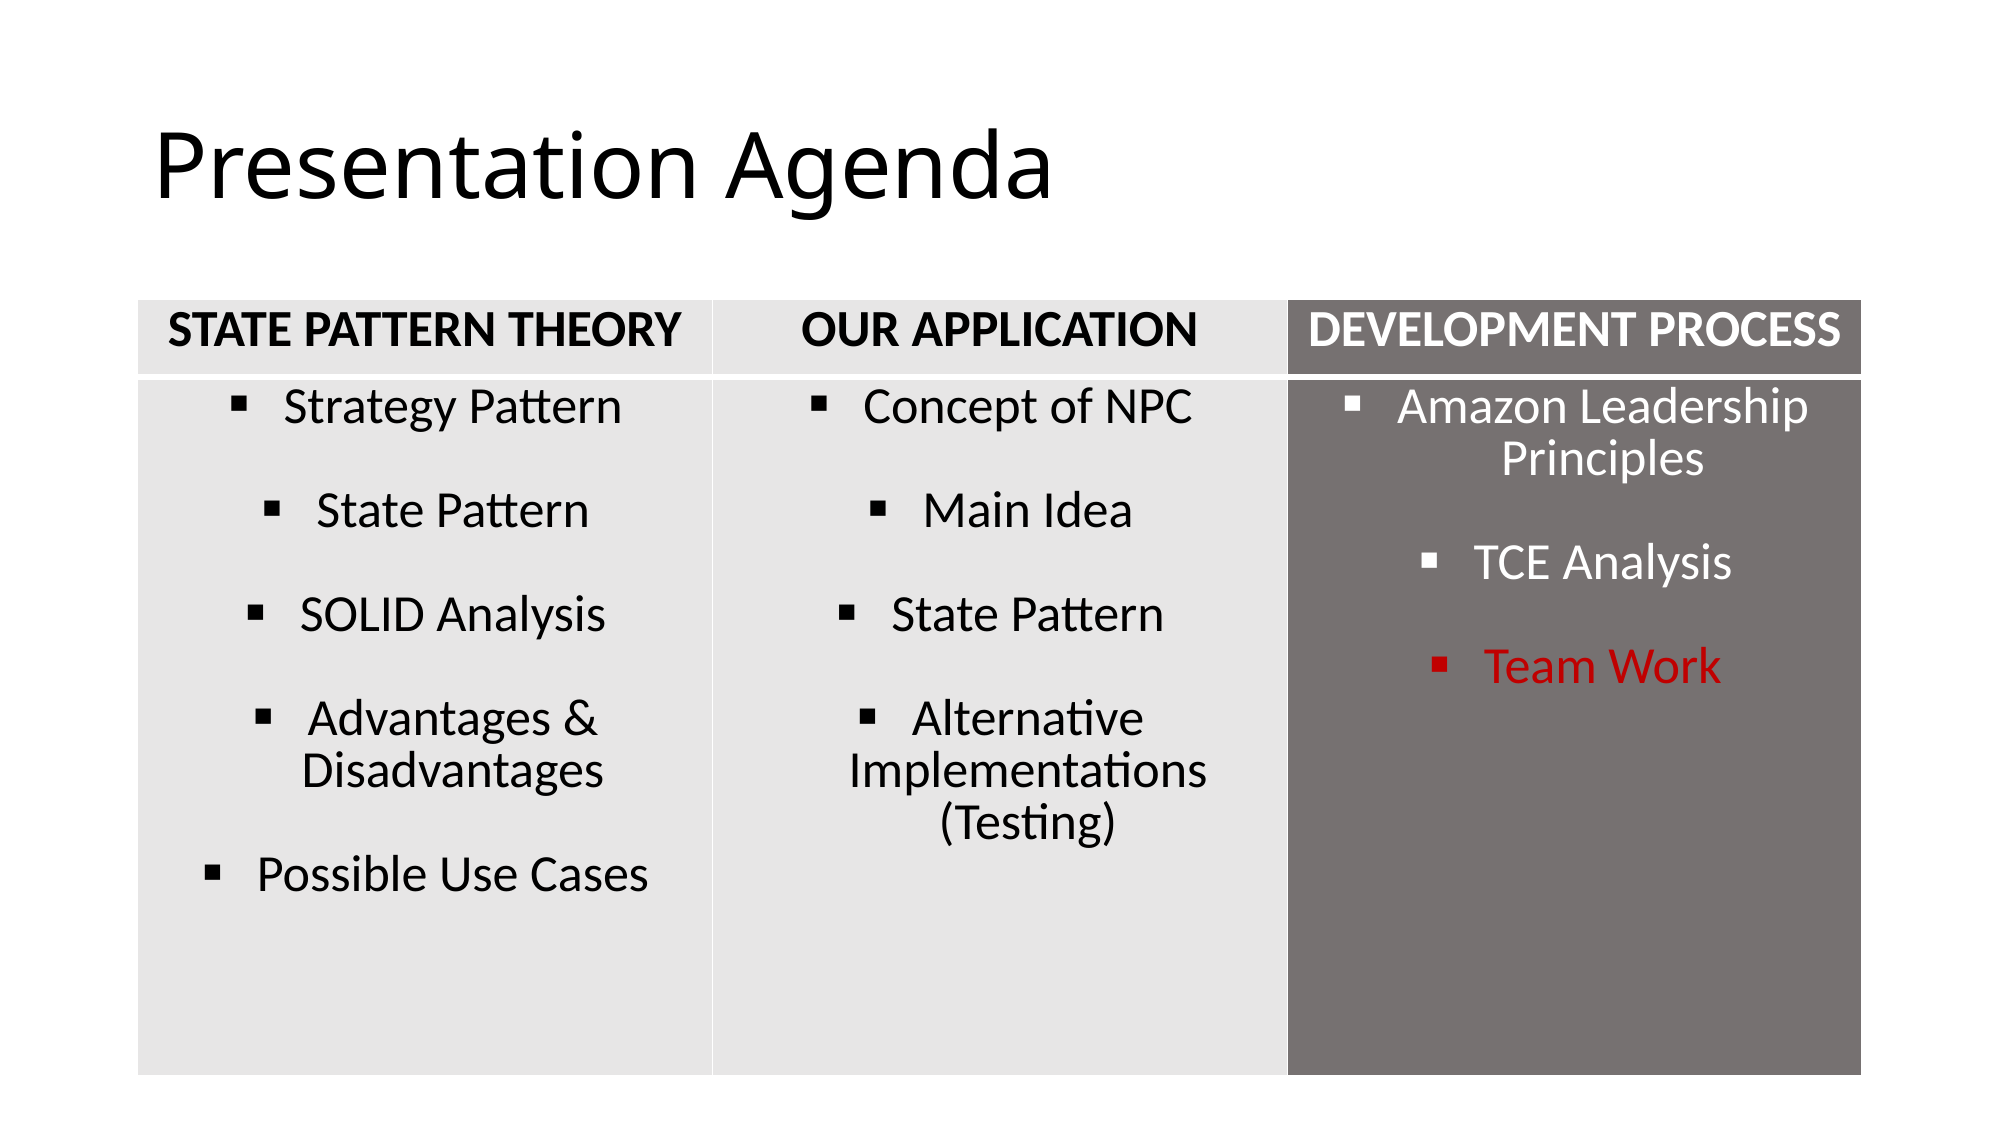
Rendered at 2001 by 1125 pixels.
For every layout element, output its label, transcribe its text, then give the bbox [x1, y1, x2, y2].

title Presentation Agenda [137, 59, 1863, 278]
table_cell Amazon Leadership Principles TCE Analysis Team Work [1288, 380, 1861, 1075]
table_header OUR APPLICATION [713, 300, 1287, 374]
table_header DEVELOPMENT PROCESS [1288, 300, 1861, 374]
table_cell Concept of NPC Main Idea State Pattern Alternative Implementations (Testing) [713, 380, 1287, 1075]
table_header STATE PATTERN THEORY [138, 300, 712, 374]
table_cell Strategy Pattern State Pattern SOLID Analysis Advantages & Disadvantages Possible Use Cases [138, 380, 712, 1075]
